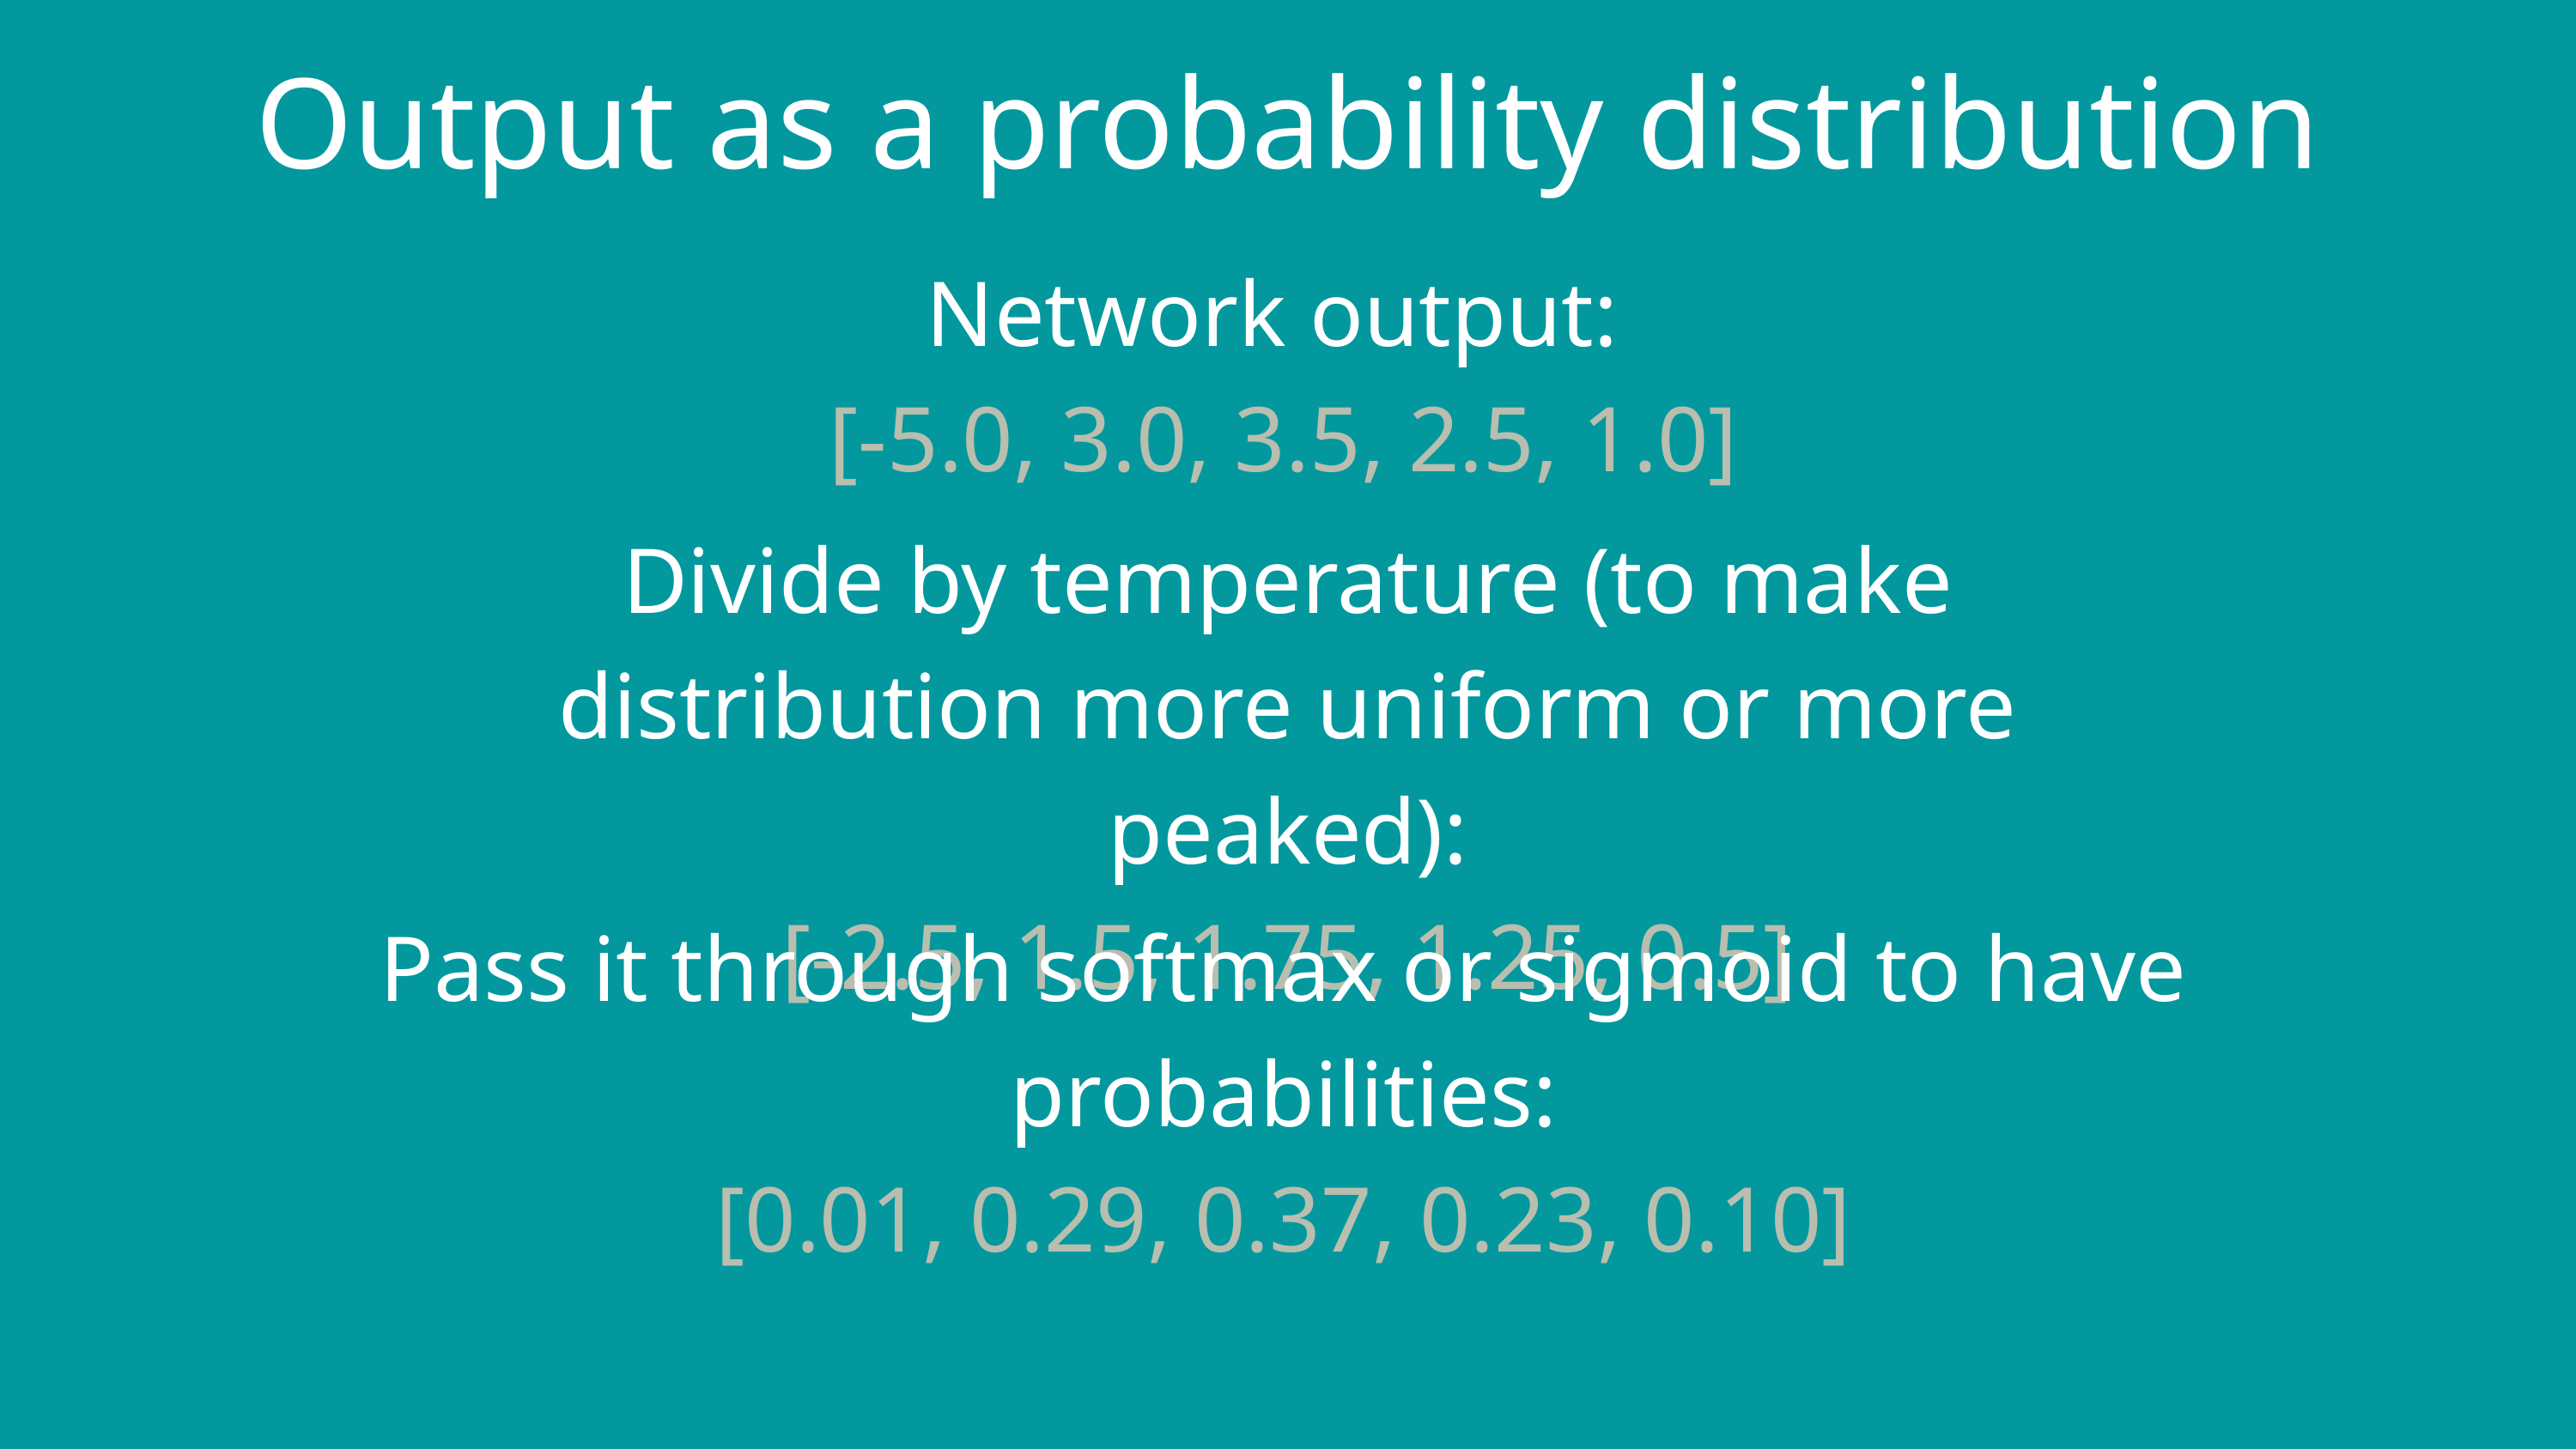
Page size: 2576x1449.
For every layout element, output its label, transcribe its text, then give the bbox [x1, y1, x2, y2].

text_box Output as a probability distribution [0, 18, 2576, 194]
text_box Divide by temperature (to make distribution more uniform or more peaked): [-2.5, 1.5, 1.75, 1.25, 0.5] [392, 506, 2184, 894]
text_box Pass it through softmax or sigmoid to have probabilities: [0.01, 0.29, 0.37, 0.23, 0.10] [157, 894, 2411, 1270]
text_box Network output: [-5.0, 3.0, 3.5, 2.5, 1.0] [420, 239, 2148, 490]
